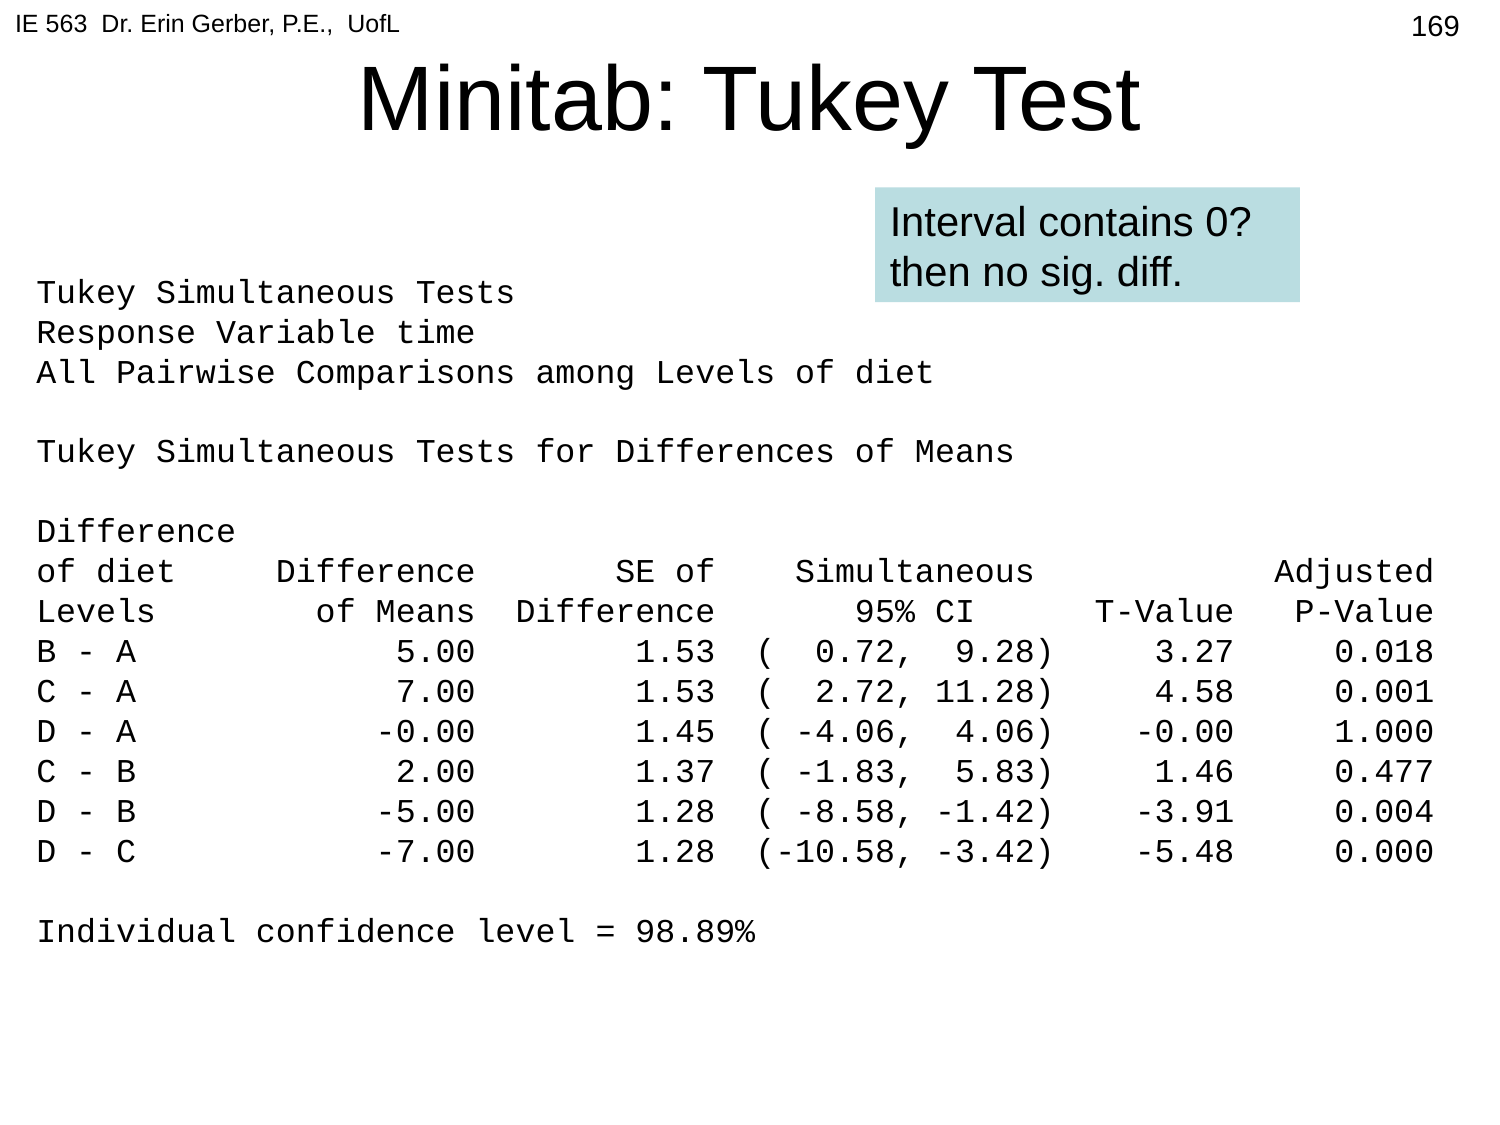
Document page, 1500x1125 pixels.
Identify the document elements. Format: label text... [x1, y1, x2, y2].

slide_number 169 [1124, 0, 1476, 79]
list Tukey Simultaneous Tests Response Variable time All Pairwise Comparisons among Levels of diet Tukey Simultaneous Tests for Differences of Means Difference of diet Difference SE of Simultaneous Adjusted Levels of Means Difference 95% CI T-Value P-Value B - A 5.00 1.53 ( 0.72, 9.28) 3.27 0.018 C - A 7.00 1.53 ( 2.72, 11.28) 4.58 0.001 D - A -0.00 1.45 ( -4.06, 4.06) -0.00 1.000 C - B 2.00 1.37 ( -1.83, 5.83) 1.46 0.477 D - B -5.00 1.28 ( -8.58, -1.42) -3.91 0.004 D - C -7.00 1.28 (-10.58, -3.42) -5.48 0.000 Individual confidence level = 98.89% [20, 262, 1497, 1006]
title Minitab: Tukey Test [74, 0, 1426, 188]
text_box Interval contains 0? then no sig. diff. [875, 187, 1300, 303]
footer IE 563 Dr. Erin Gerber, P.E., UofL [0, 0, 626, 79]
